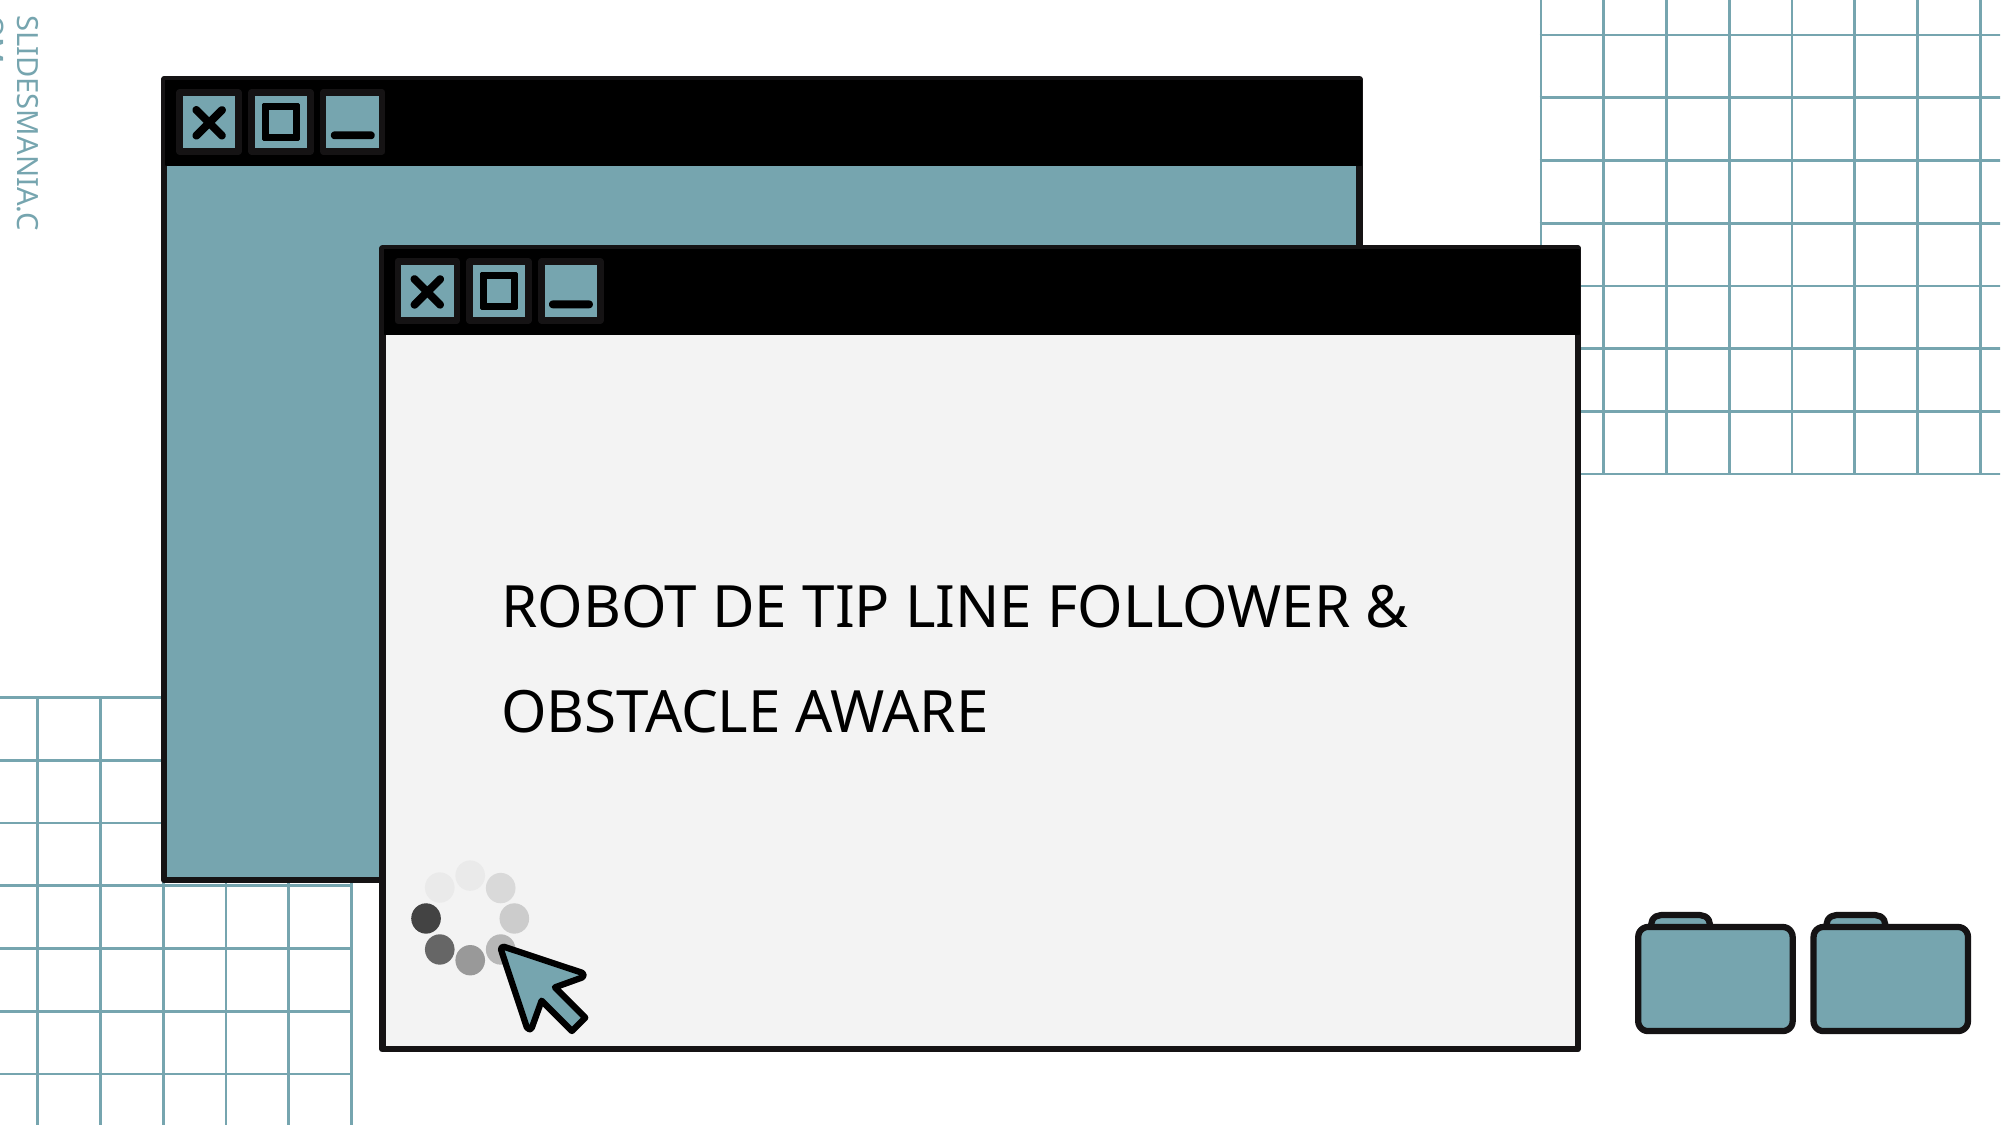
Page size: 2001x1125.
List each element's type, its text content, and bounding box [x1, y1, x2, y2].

title ROBOT DE TIP LINE FOLLOWER & OBSTACLE AWARE [481, 463, 1497, 875]
